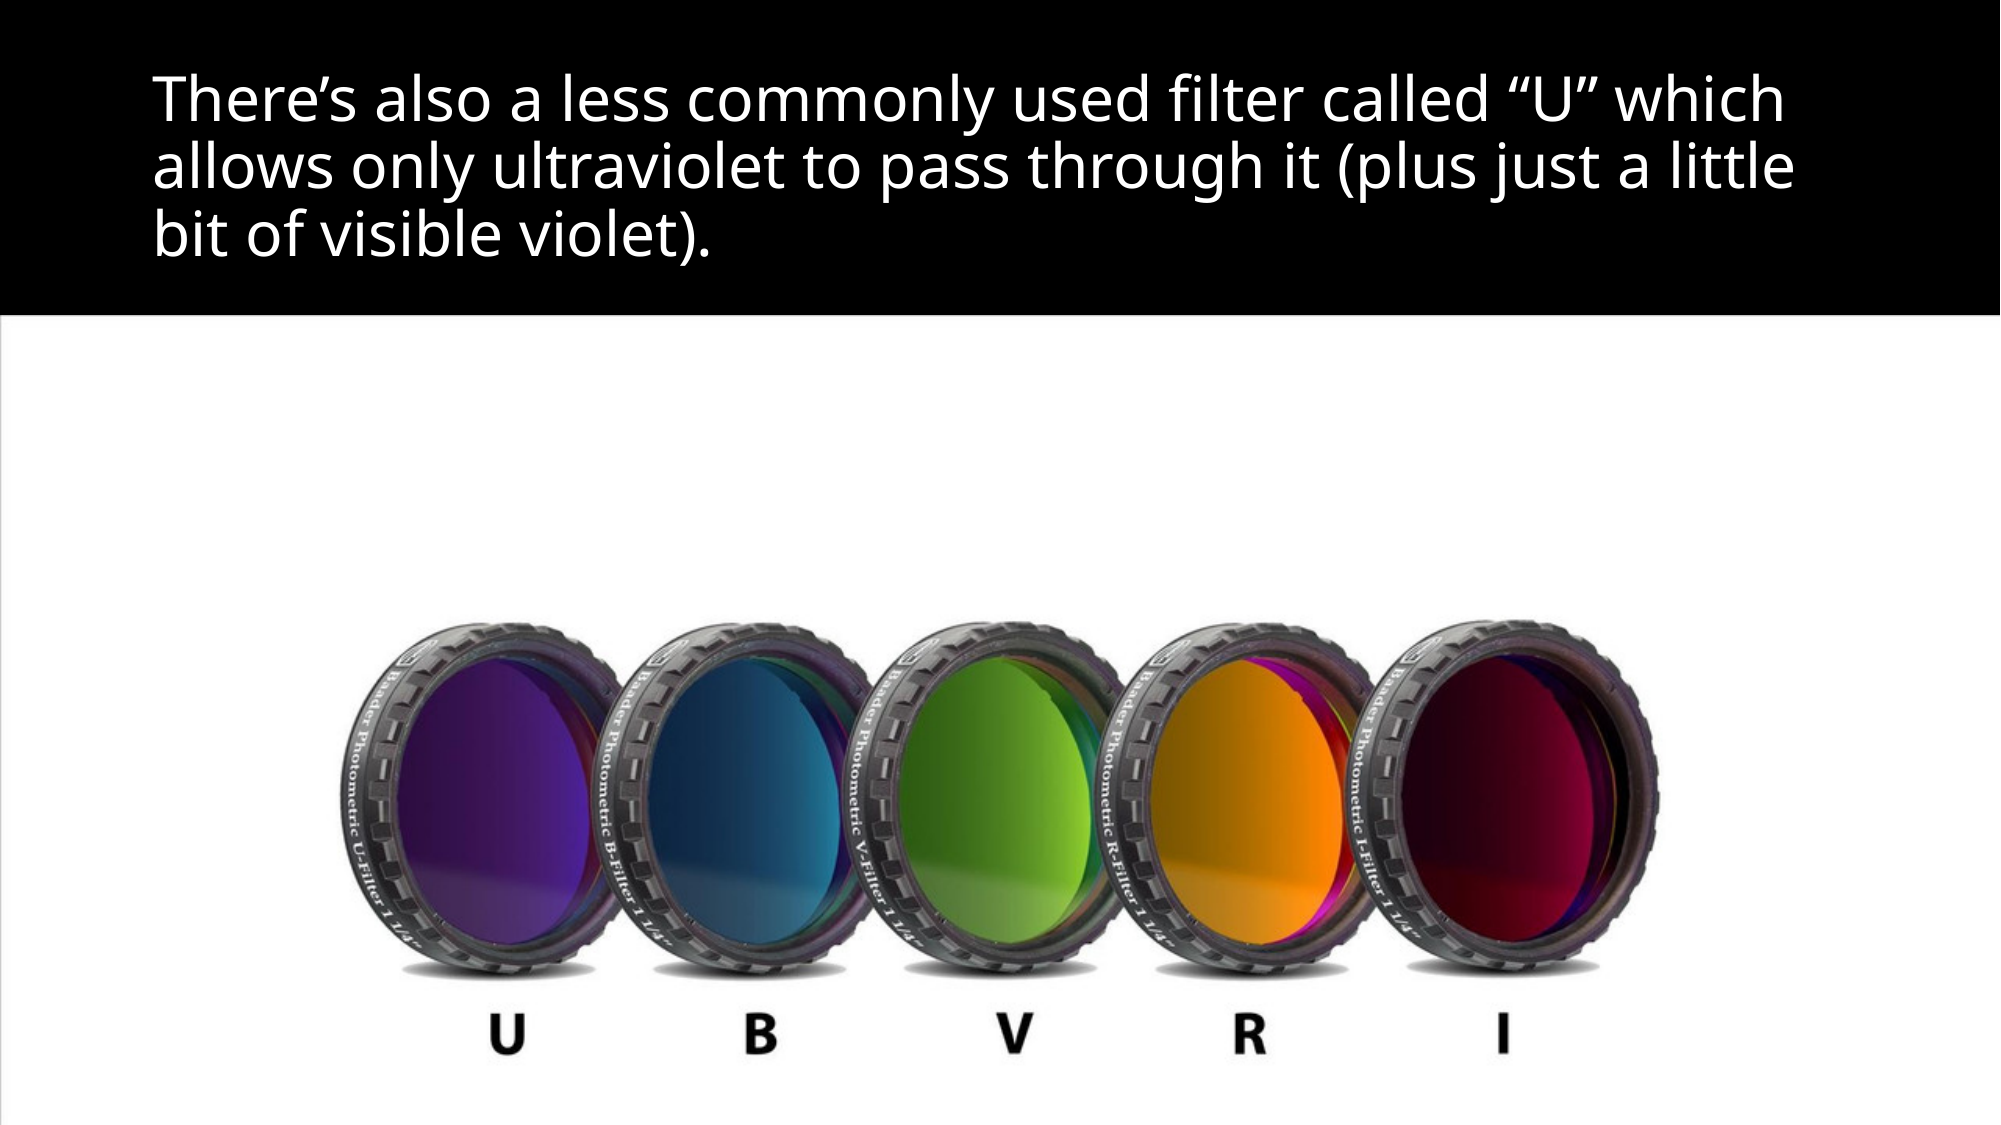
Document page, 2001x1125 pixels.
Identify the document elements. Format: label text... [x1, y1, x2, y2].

title There’s also a less commonly used filter called “U” which allows only ultraviolet to pass through it (plus just a little bit of visible violet). [137, 59, 1863, 278]
picture [0, 315, 2000, 1125]
